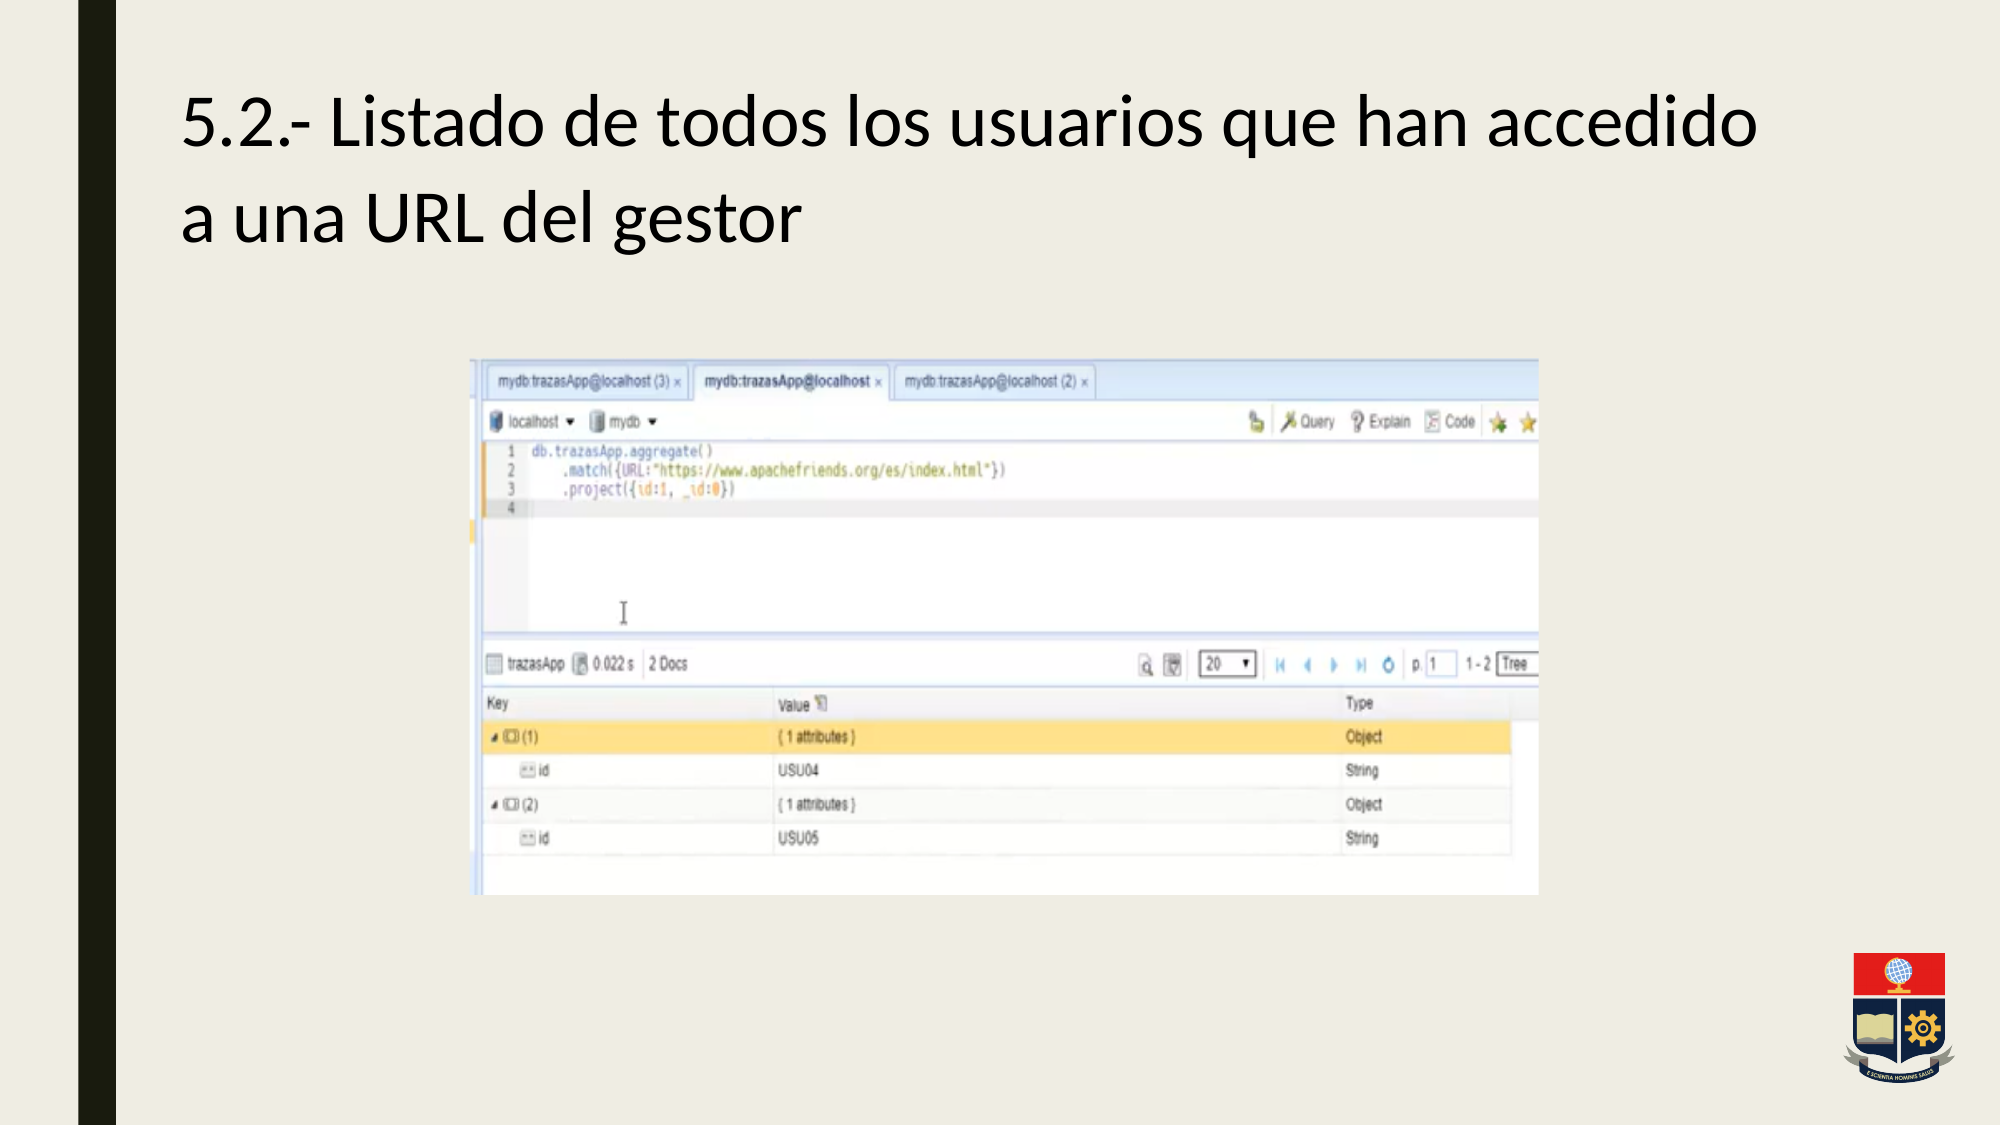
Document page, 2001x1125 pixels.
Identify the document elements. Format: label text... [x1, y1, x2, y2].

picture [469, 358, 1539, 895]
list 5.2.- Listado de todos los usuarios que han accedido a una URL del gestor [154, 57, 1800, 711]
picture [1834, 953, 1964, 1083]
